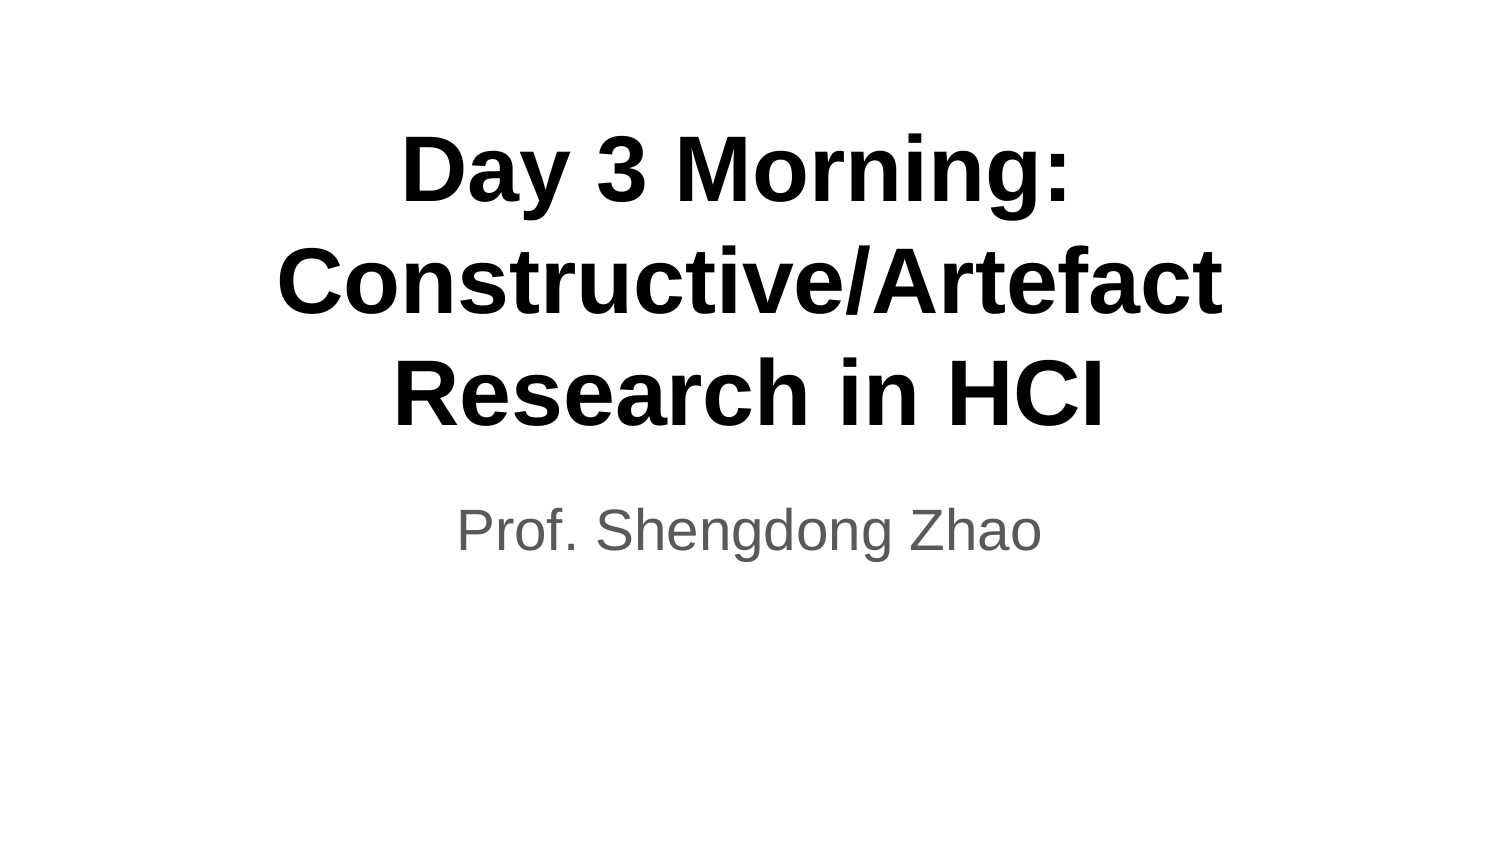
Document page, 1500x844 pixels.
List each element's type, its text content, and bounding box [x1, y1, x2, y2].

title Day 3 Morning: Constructive/Artefact Research in HCI [51, 122, 1449, 459]
subtitle Prof. Shengdong Zhao [51, 477, 1449, 608]
